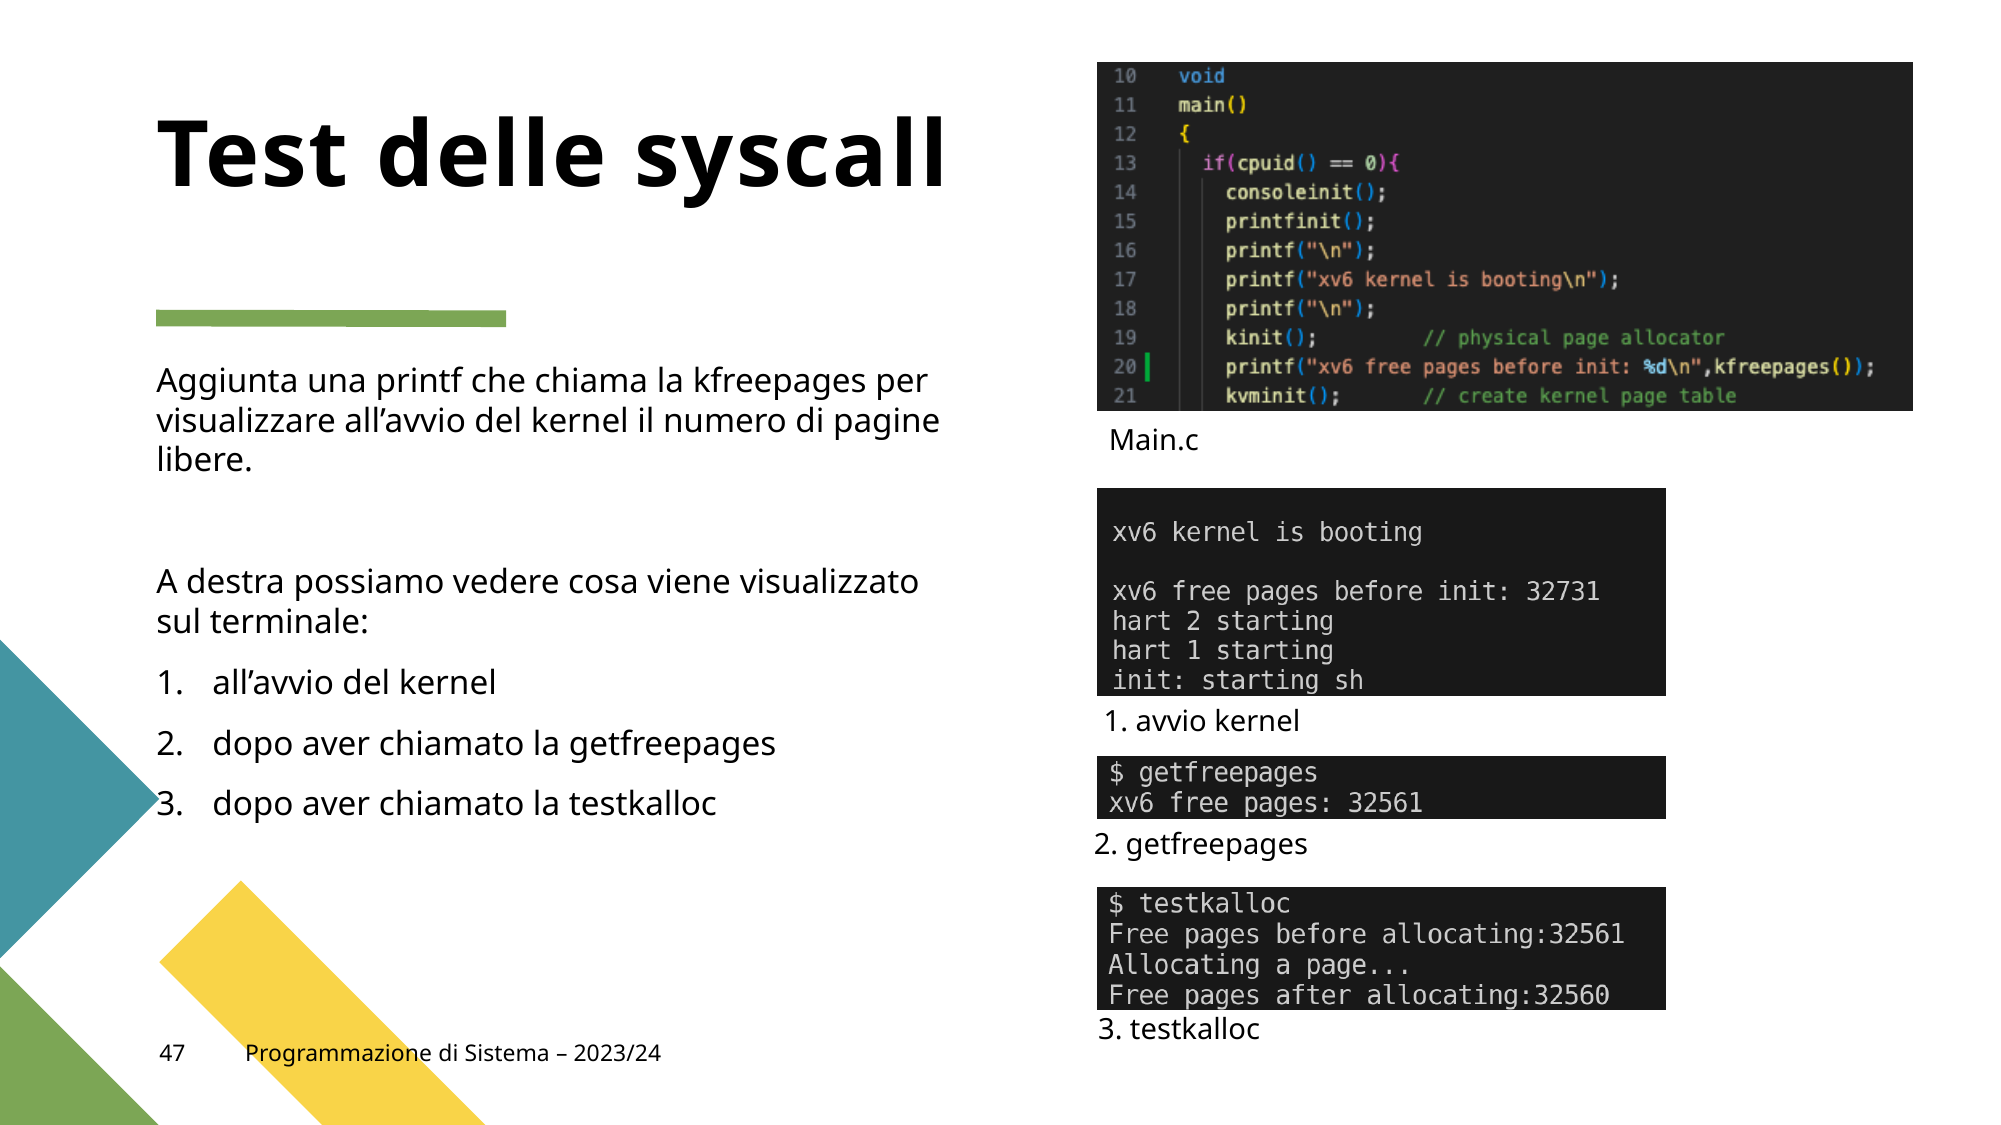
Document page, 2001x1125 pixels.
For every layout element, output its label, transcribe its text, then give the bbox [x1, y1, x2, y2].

text_box 1. avvio kernel [1088, 694, 1316, 745]
list Aggiunta una printf che chiama la kfreepages per visualizzare all’avvio del kernel il numero di pagine libere. A destra possiamo vedere cosa viene visualizzato sul terminale: all’avvio del kernel dopo aver chiamato la getfreepages dopo aver chiamato la testkalloc [156, 358, 967, 861]
text_box 2. getfreepages [1078, 818, 1323, 868]
text_box Main.c [1094, 413, 1214, 464]
picture [1097, 887, 1666, 1010]
title Test delle syscall [156, 106, 967, 207]
picture [1097, 756, 1666, 819]
text_box 3. testkalloc [1083, 1002, 1276, 1053]
picture [1097, 488, 1666, 696]
picture [1097, 62, 1913, 411]
footer Programmazione di Sistema – 2023/24 [246, 1038, 664, 1080]
slide_number 47 [159, 1038, 246, 1080]
